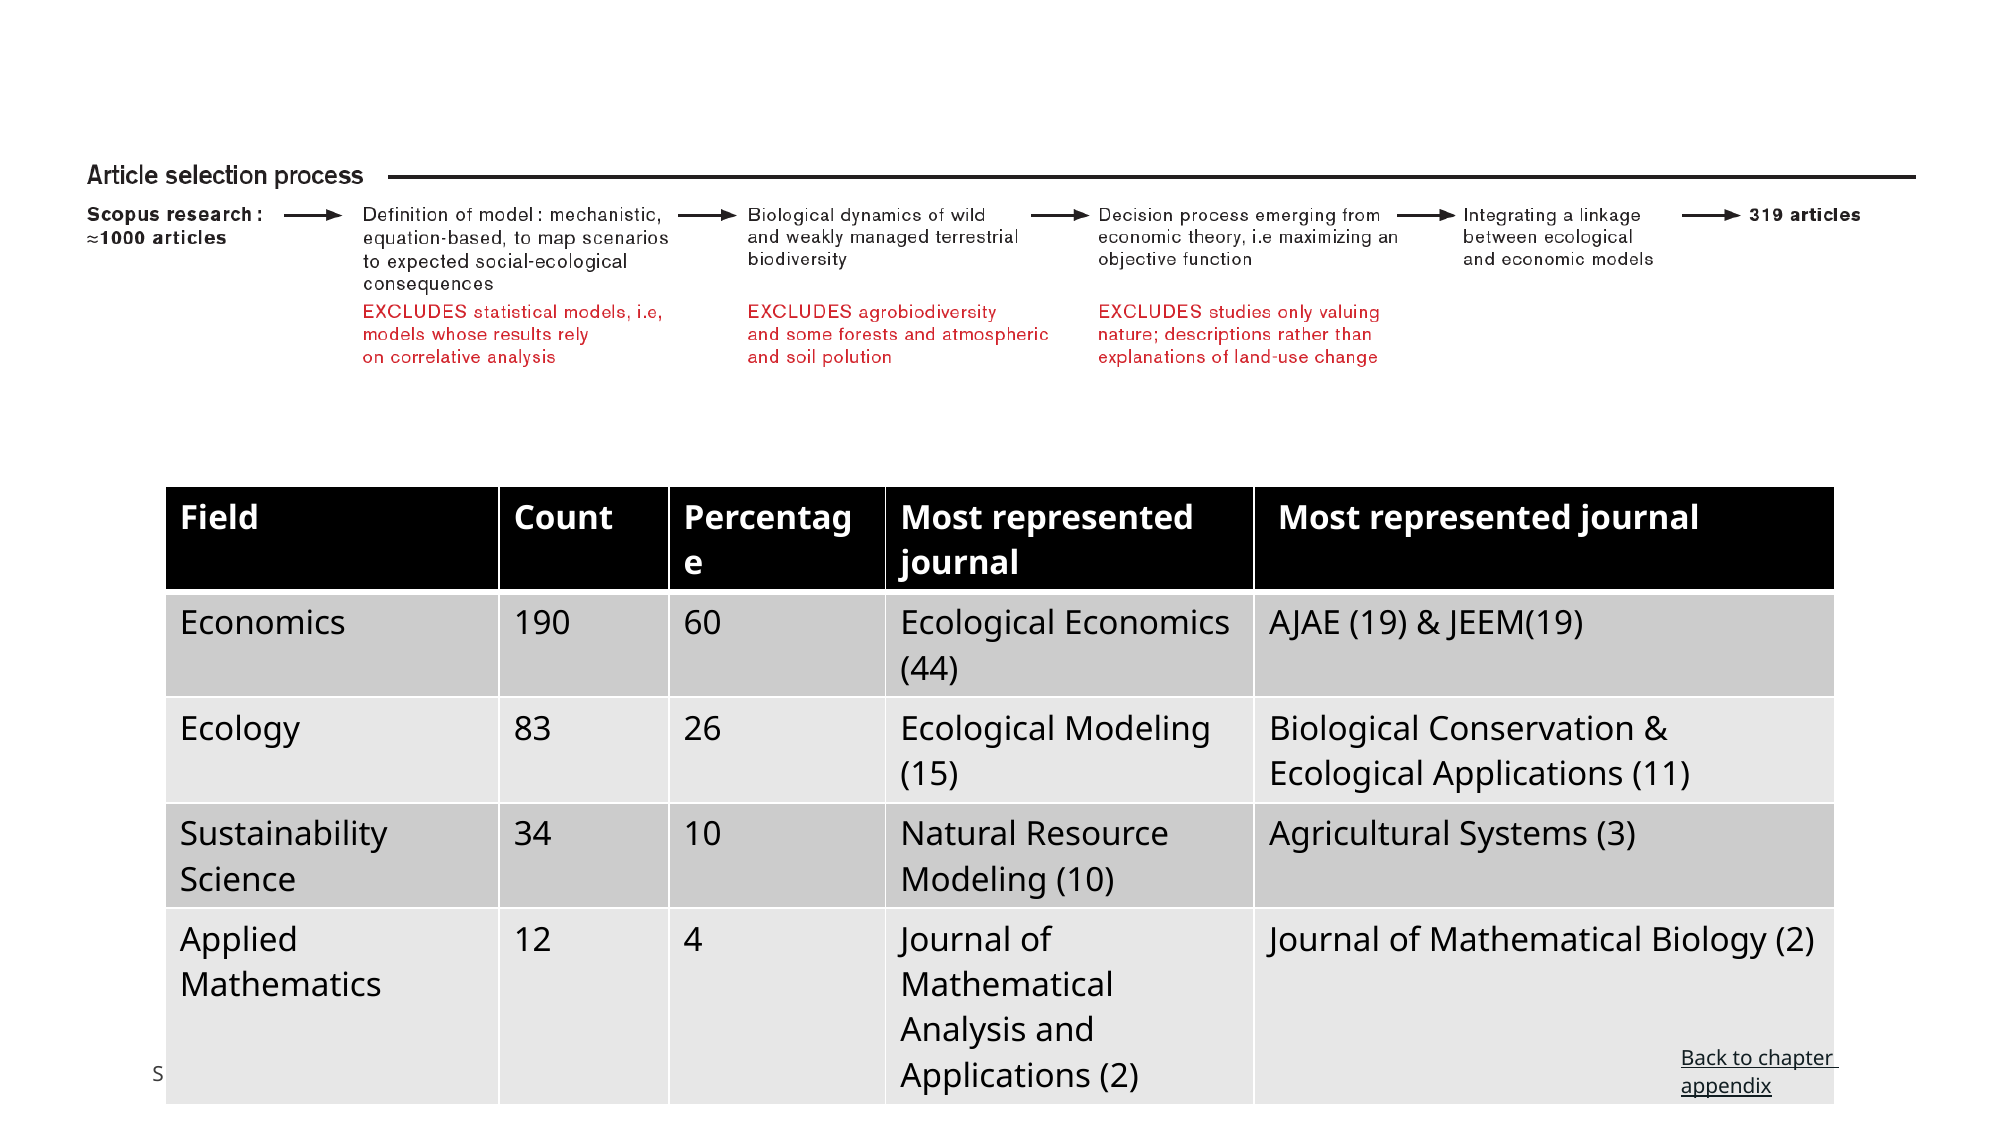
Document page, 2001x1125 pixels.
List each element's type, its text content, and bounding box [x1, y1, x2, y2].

slide_number Simon Jean – PhD Defense [137, 1042, 164, 1103]
table_cell Biological Conservation & Ecological Applications (11) [1255, 698, 1834, 802]
text_box Back to chapter appendix [1665, 1042, 1920, 1103]
table_cell Applied Mathematics [166, 909, 498, 1104]
table_cell Natural Resource Modeling (10) [886, 804, 1253, 907]
table_cell Journal of Mathematical Analysis and Applications (2) [886, 909, 1253, 1104]
table_cell 12 [500, 909, 668, 1104]
table_cell 34 [500, 804, 668, 907]
table_header Most represented journal [1255, 487, 1834, 589]
table_cell Ecological Modeling (15) [886, 698, 1253, 802]
table_cell Ecology [166, 698, 498, 802]
table_cell 190 [500, 595, 668, 696]
table_cell 60 [670, 595, 885, 696]
table_cell Agricultural Systems (3) [1255, 804, 1834, 907]
table_cell 10 [670, 804, 885, 907]
table_header Most represented journal [886, 487, 1253, 589]
table_cell 83 [500, 698, 668, 802]
table_cell AJAE (19) & JEEM(19) [1255, 595, 1834, 696]
table_cell Journal of Mathematical Biology (2) [1255, 909, 1834, 1104]
picture [82, 156, 1918, 384]
table_header Field [166, 487, 498, 589]
table_cell Sustainability Science [166, 804, 498, 907]
table_cell 26 [670, 698, 885, 802]
table_header Percentage [670, 487, 885, 589]
table_cell Economics [166, 595, 498, 696]
table_cell Ecological Economics (44) [886, 595, 1253, 696]
table_cell 4 [670, 909, 885, 1104]
table_header Count [500, 487, 668, 589]
